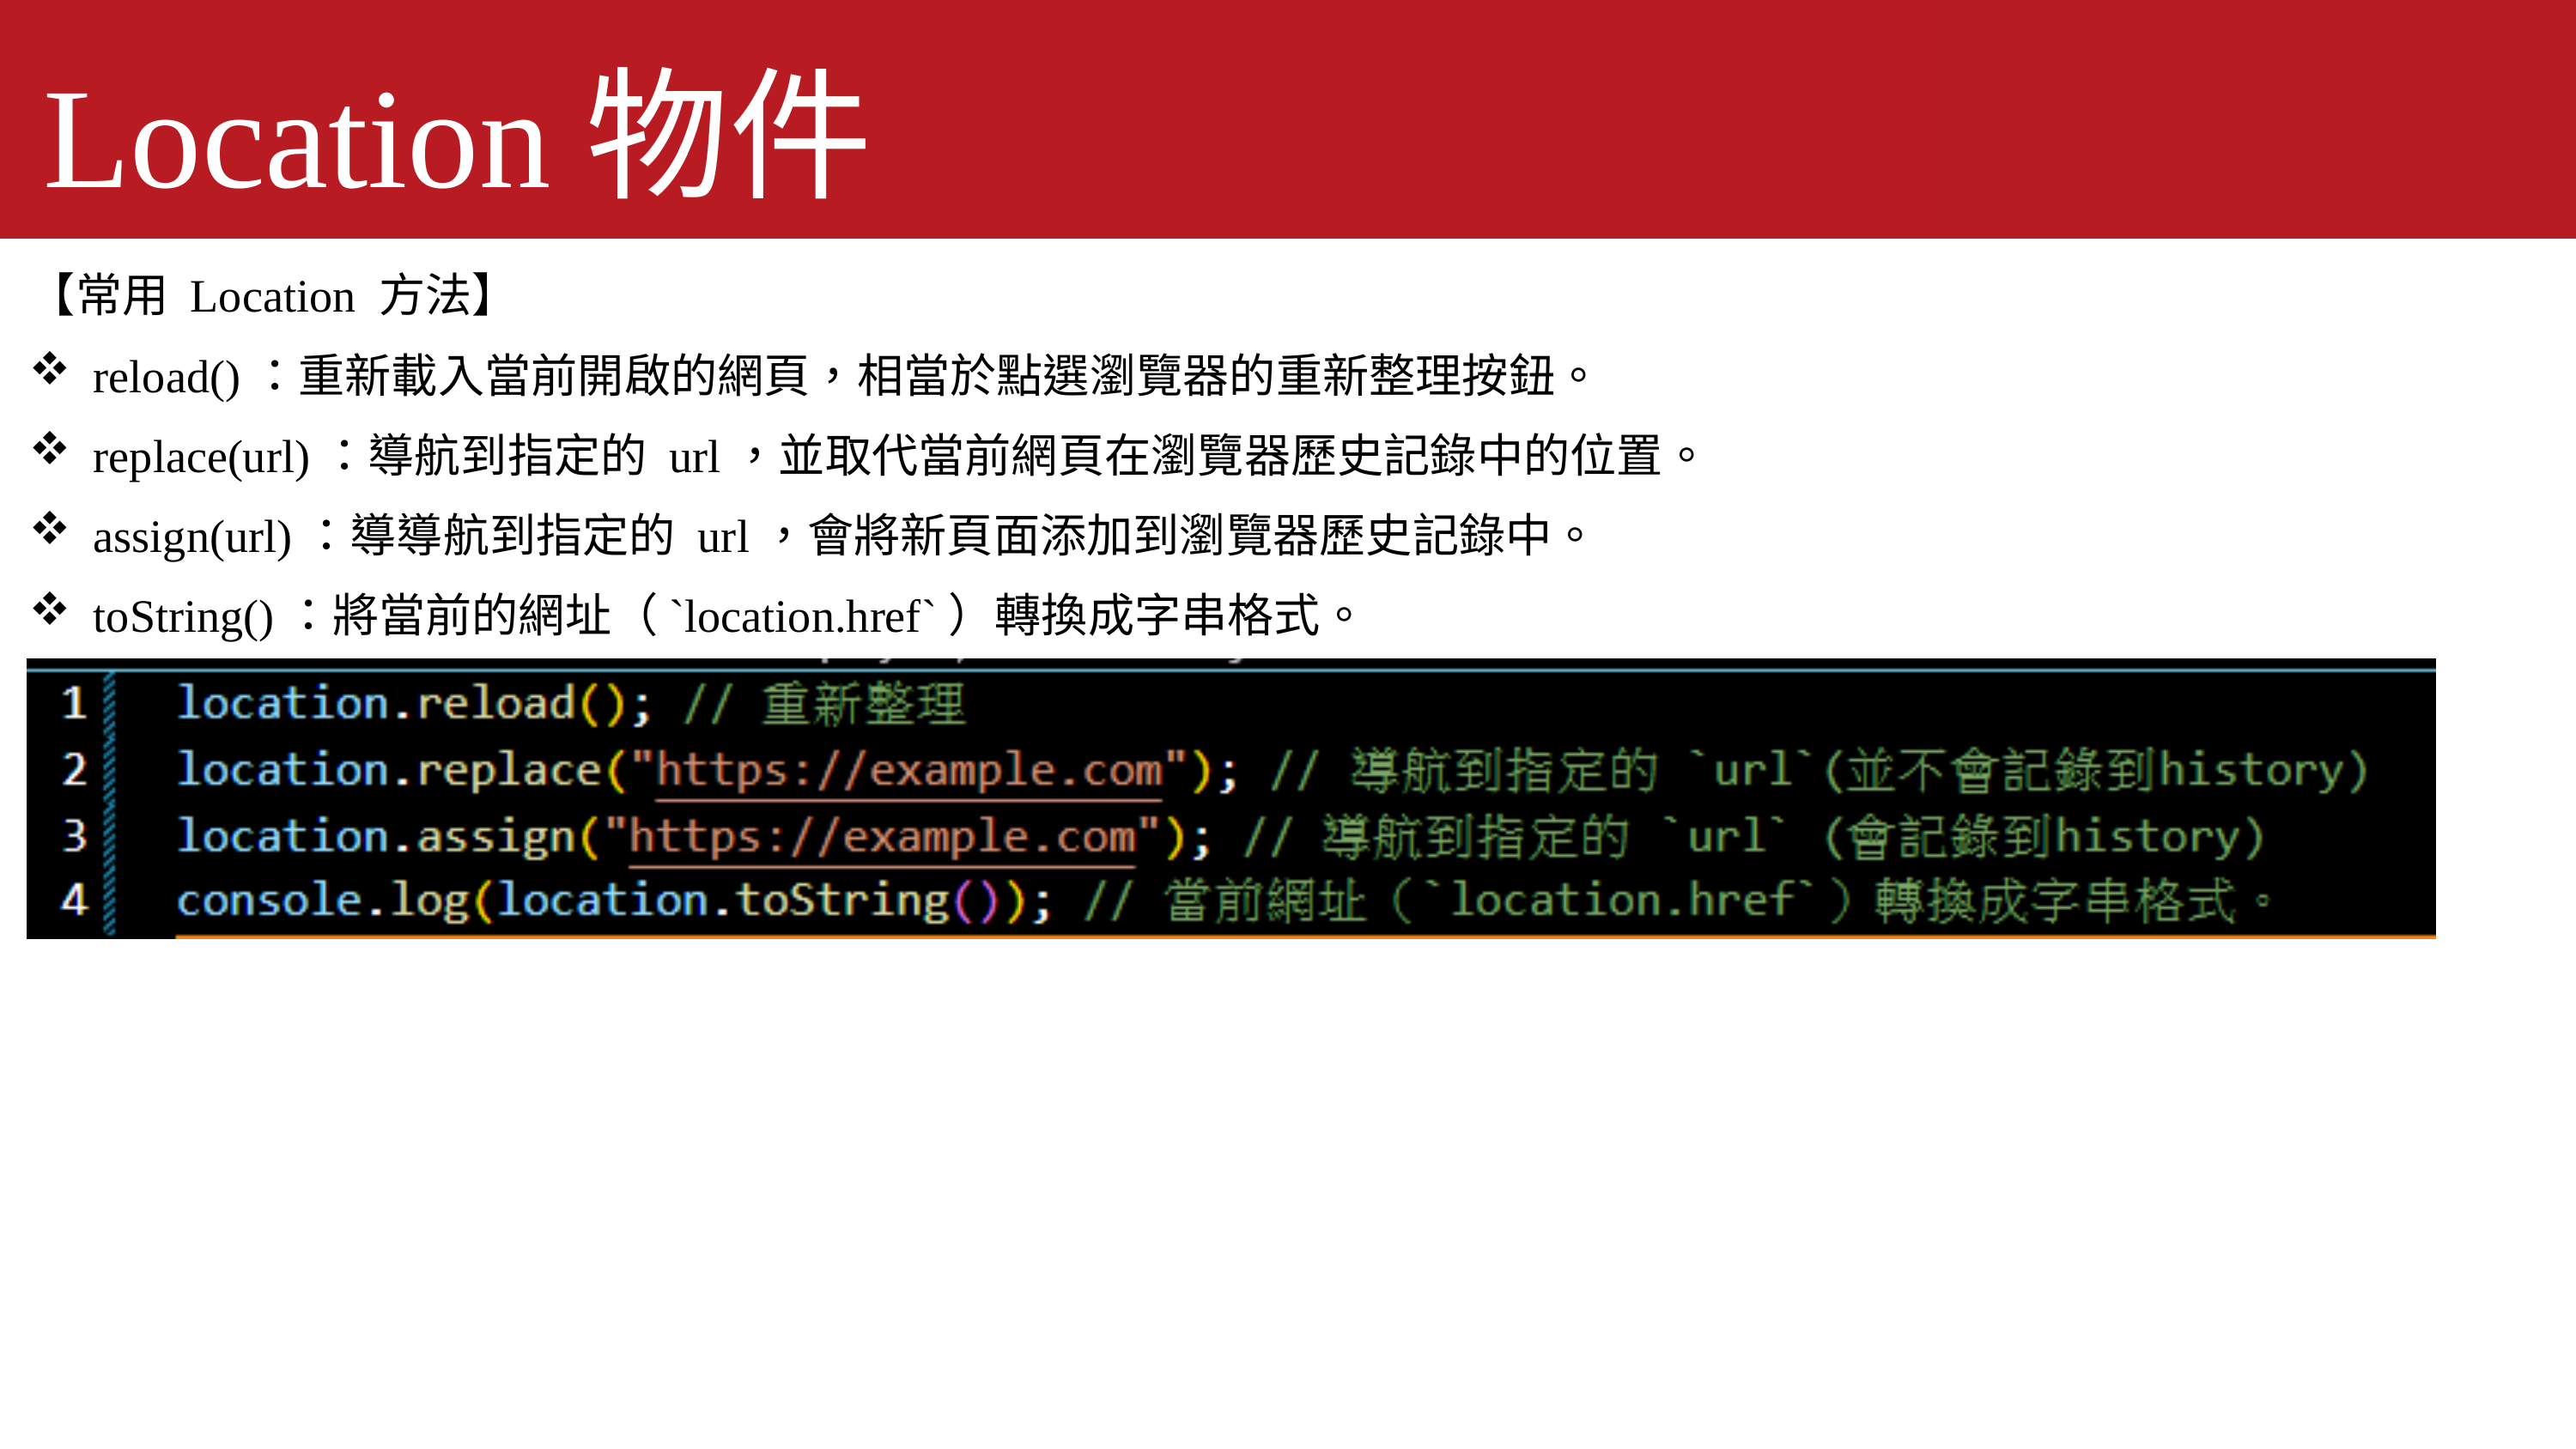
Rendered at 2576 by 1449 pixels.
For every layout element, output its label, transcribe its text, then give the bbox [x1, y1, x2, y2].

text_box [0, 0, 2576, 239]
text_box 【常用 Location 方法】 reload()：重新載入當前開啟的網頁，相當於點選瀏覽器的重新整理按鈕。 replace(url)：導航到指定的 url，並取代當前網頁在瀏覽器歷史記錄中的位置。 assign(url)：導導航到指定的 url，會將新頁面添加到瀏覽器歷史記錄中。 toString()：將當前的網址（`location.href`）轉換成字串格式。 [28, 248, 1717, 642]
picture [27, 658, 2436, 939]
